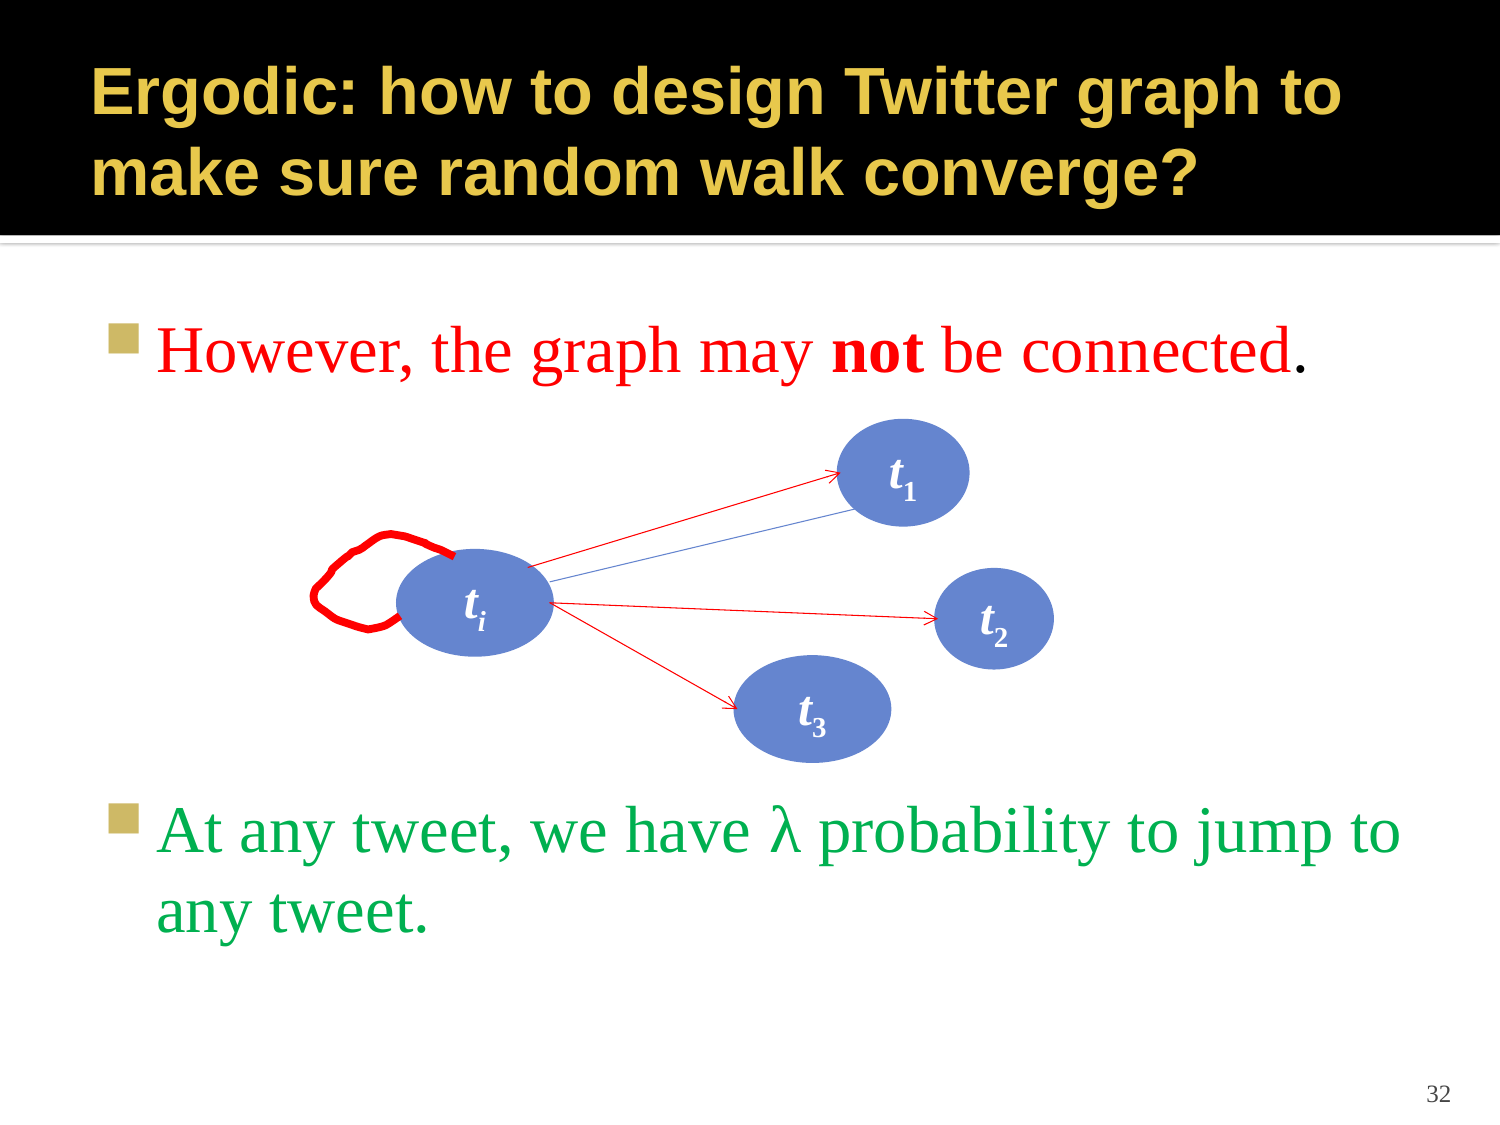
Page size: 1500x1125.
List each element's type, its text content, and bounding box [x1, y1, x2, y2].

text_box [309, 530, 457, 634]
text_box t3 [734, 655, 892, 763]
title Ergodic: how to design Twitter graph to make sure random walk converge? [75, 25, 1425, 231]
text_box t1 [836, 418, 970, 527]
slide_number 32 [1345, 1062, 1467, 1108]
text_box t2 [934, 567, 1054, 670]
text_box ti [400, 548, 554, 657]
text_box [549, 602, 738, 710]
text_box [527, 472, 841, 568]
list However, the graph may not be connected. At any tweet, we have λ probability to jump to any tweet. [75, 291, 1425, 1050]
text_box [738, 602, 939, 619]
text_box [549, 508, 859, 582]
